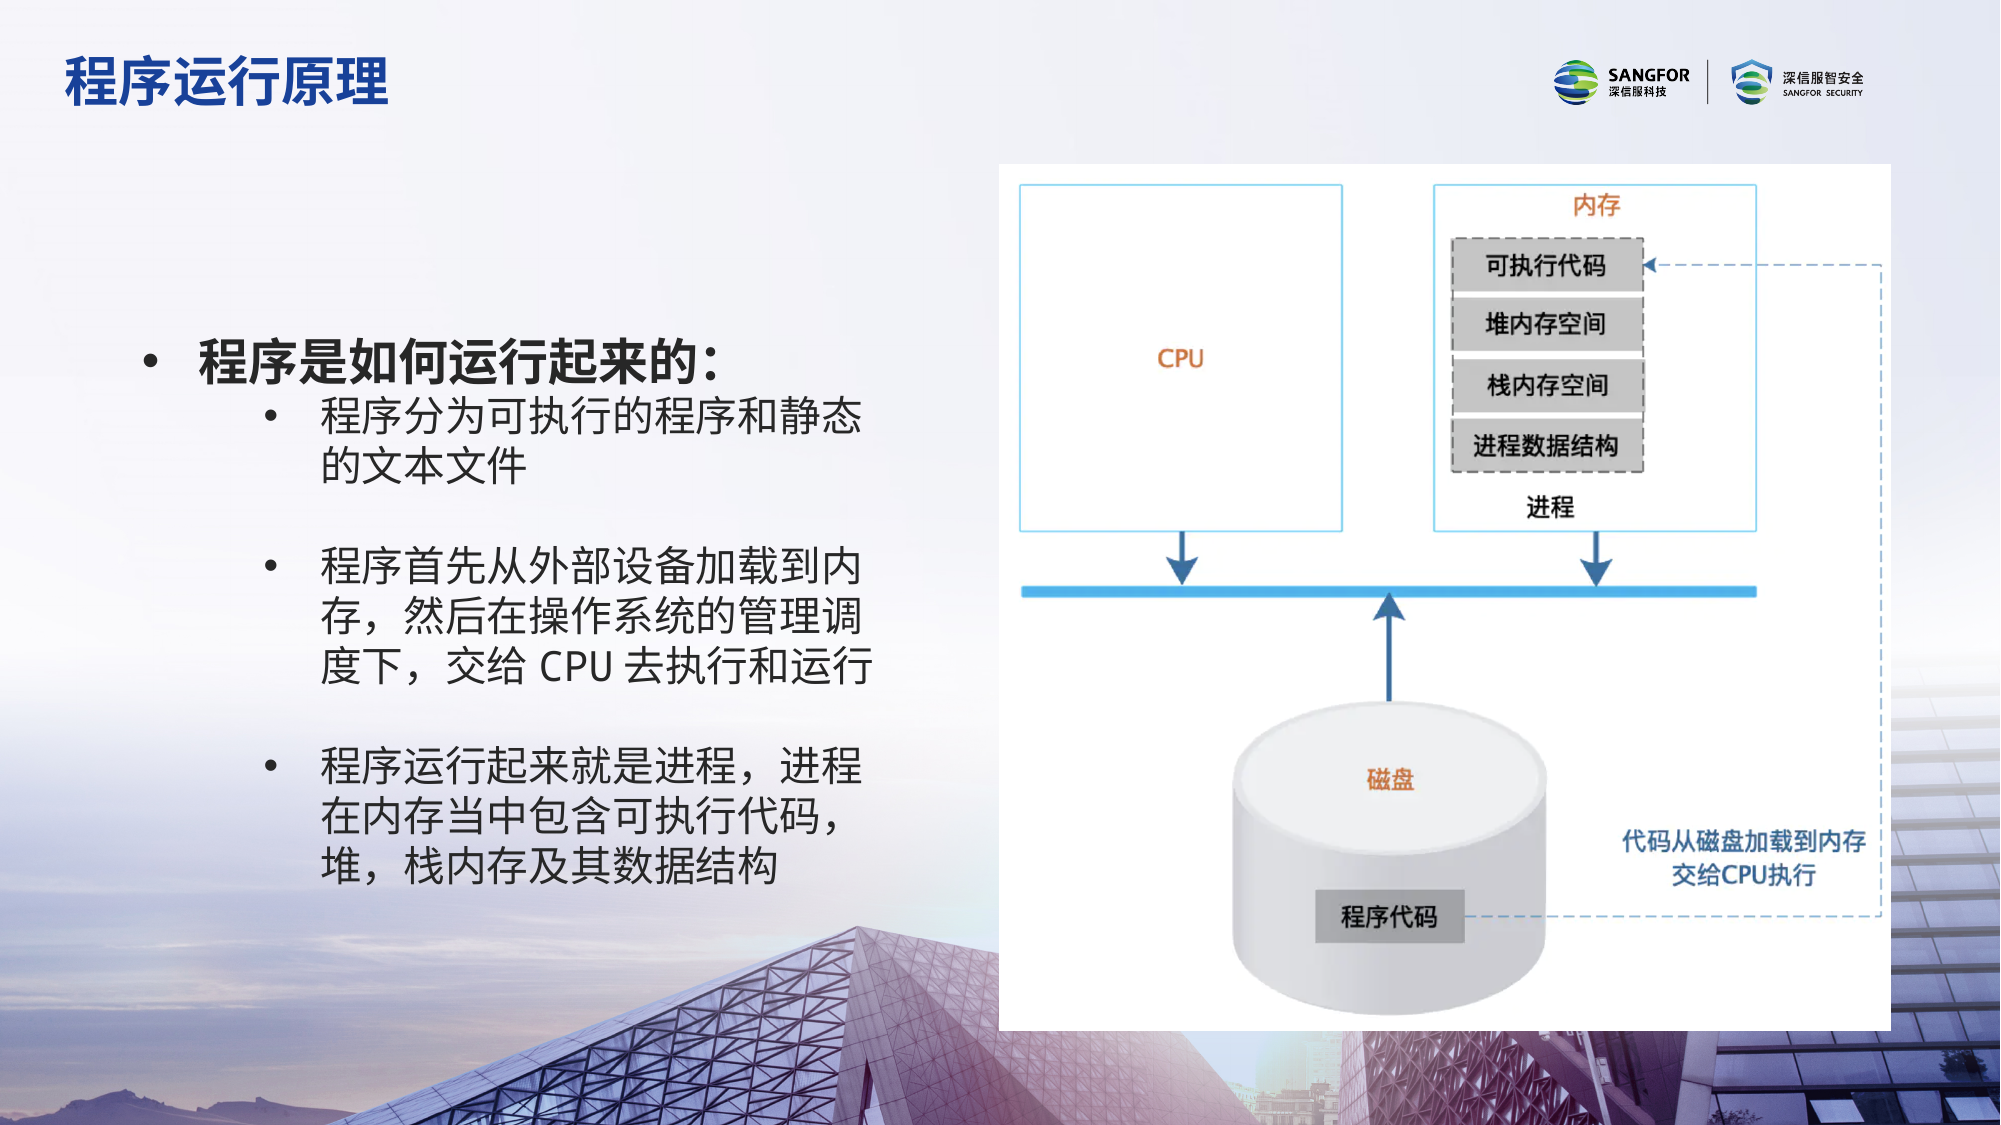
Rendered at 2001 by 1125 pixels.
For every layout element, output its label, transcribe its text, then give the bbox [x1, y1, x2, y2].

text_box 程序是如何运行起来的： 程序分为可执行的程序和静态的文本文件 程序首先从外部设备加载到内存，然后在操作系统的管理调度下，交给CPU去执行和运行 程序运行起来就是进程，进程在内存当中包含可执行代码，堆，栈内存及其数据结构 [127, 322, 898, 898]
text_box 程序运行原理 [53, 42, 402, 119]
picture [0, 0, 2000, 1125]
